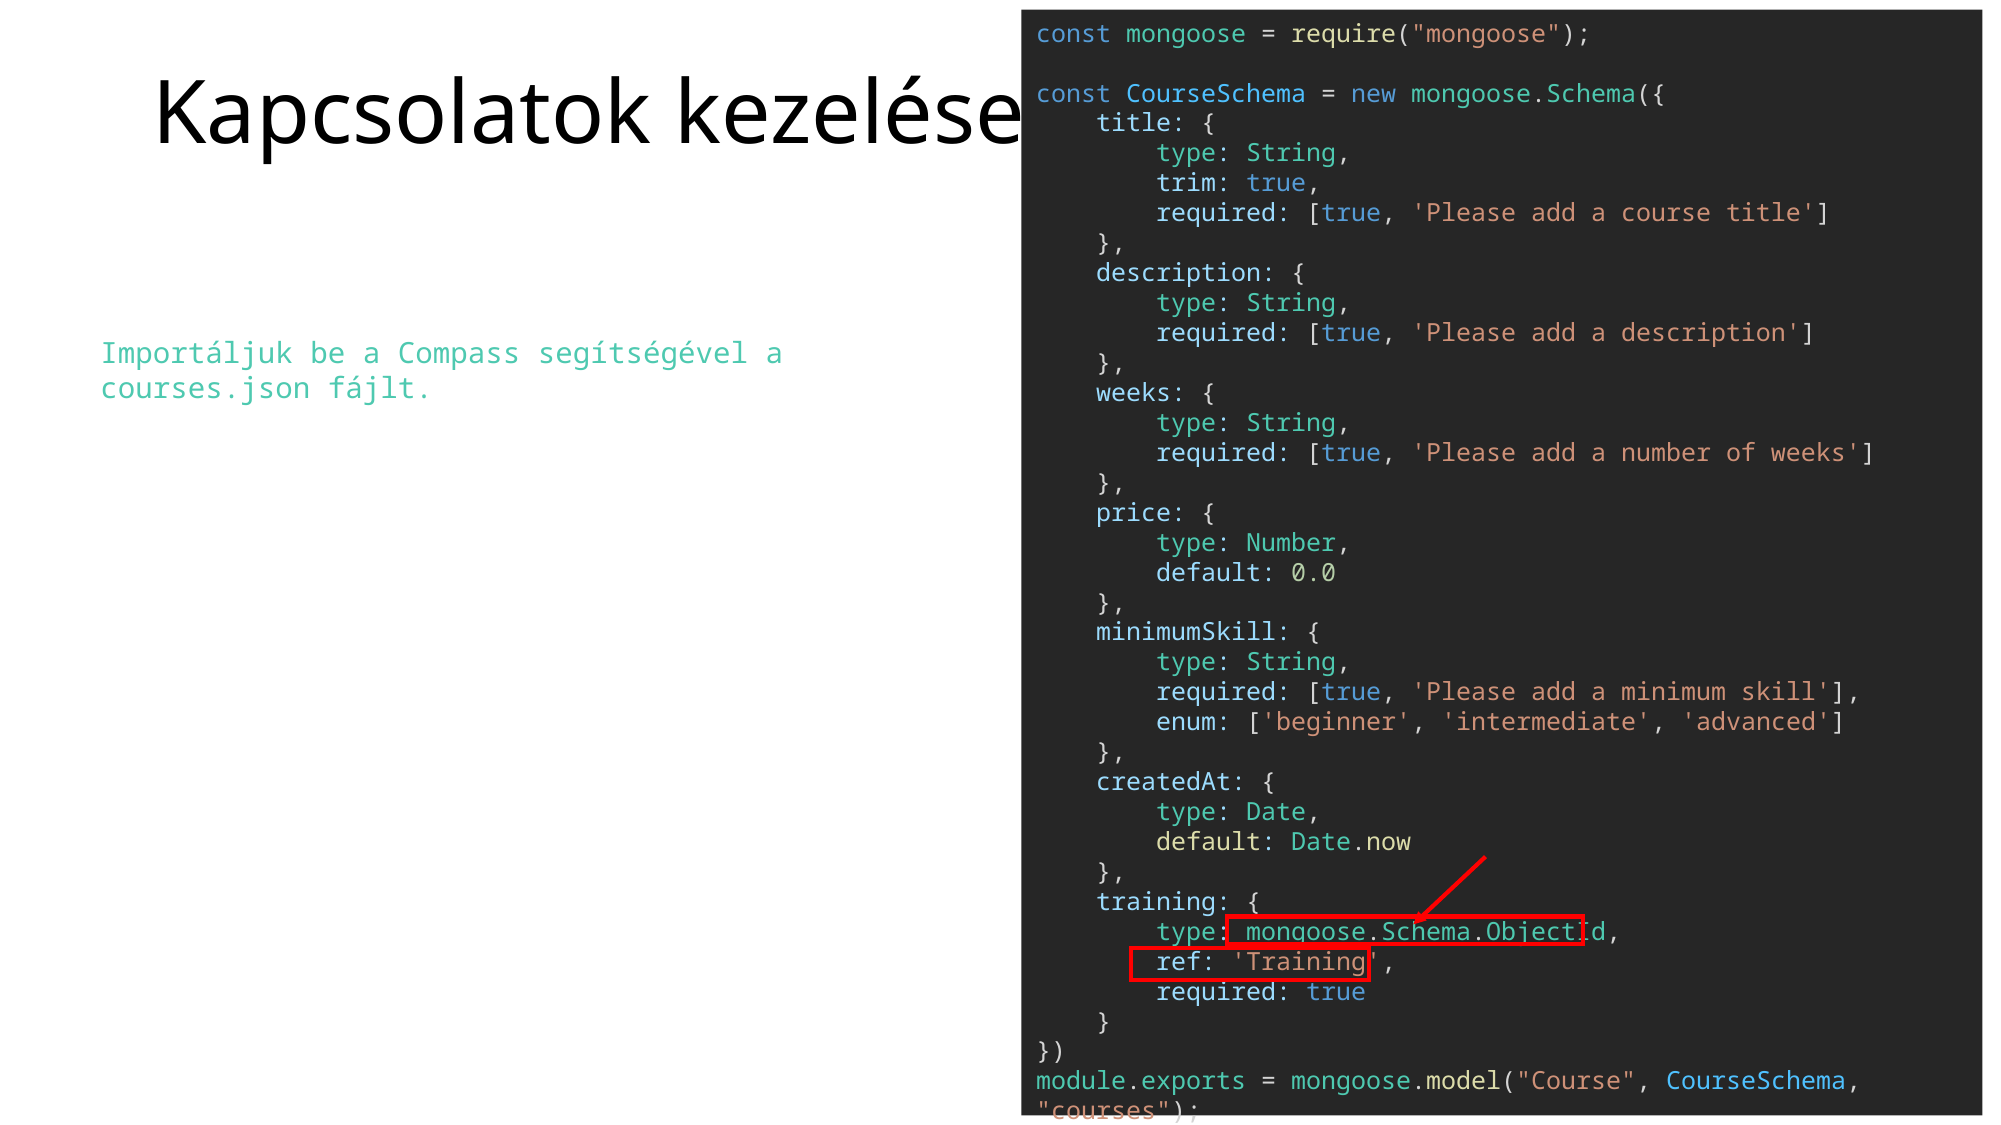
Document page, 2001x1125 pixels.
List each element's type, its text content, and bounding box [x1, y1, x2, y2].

text_box const mongoose = require("mongoose"); const CourseSchema = new mongoose.Schema({ title: { type: String, trim: true, required: [true, 'Please add a course title'] }, description: { type: String, required: [true, 'Please add a description'] }, weeks: { type: String, required: [true, 'Please add a number of weeks'] }, price: { type: Number, default: 0.0 }, minimumSkill: { type: String, required: [true, 'Please add a minimum skill'], enum: ['beginner', 'intermediate', 'advanced'] }, createdAt: { type: Date, default: Date.now }, training: { type: mongoose.Schema.ObjectId, ref: 'Training', required: true } }) module.exports = mongoose.model("Course", CourseSchema, "courses"); [1021, 9, 1983, 1116]
text_box [1130, 947, 1370, 981]
text_box [1226, 916, 1584, 945]
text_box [1413, 856, 1486, 925]
title Kapcsolatok kezelése [137, 59, 1021, 170]
text_box Importáljuk be a Compass segítségével a courses.json fájlt. [85, 326, 960, 412]
